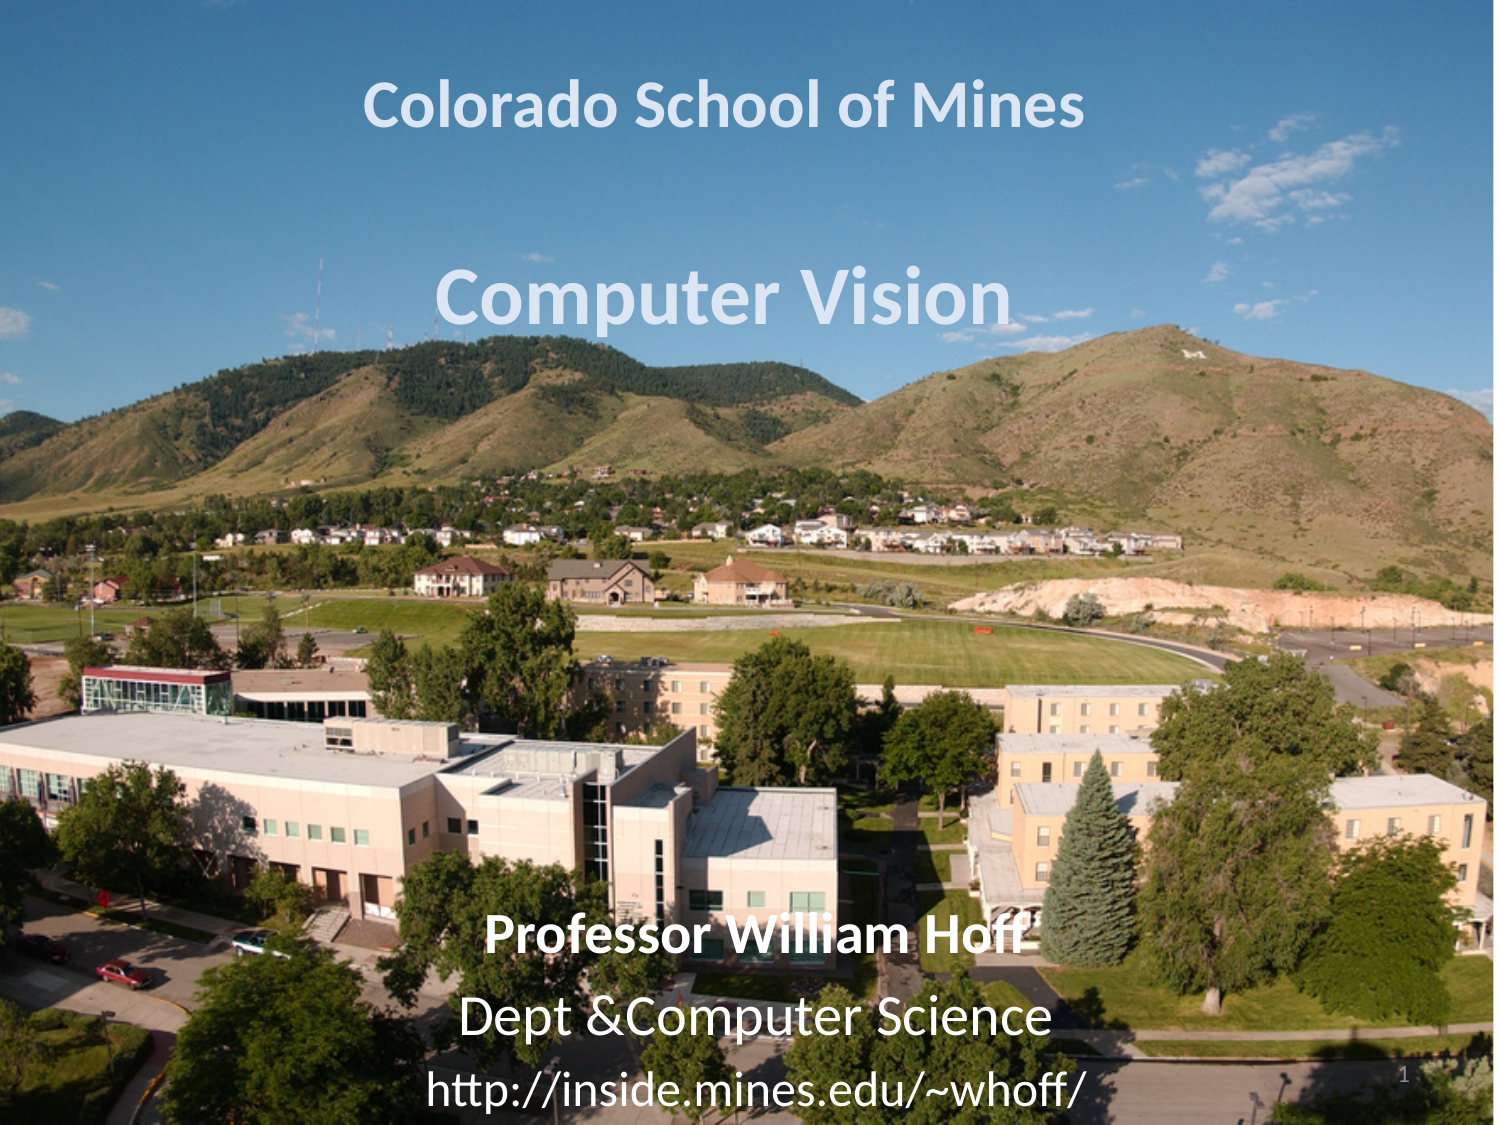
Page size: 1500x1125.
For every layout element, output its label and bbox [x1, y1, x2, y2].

list [0, 0, 1494, 1125]
